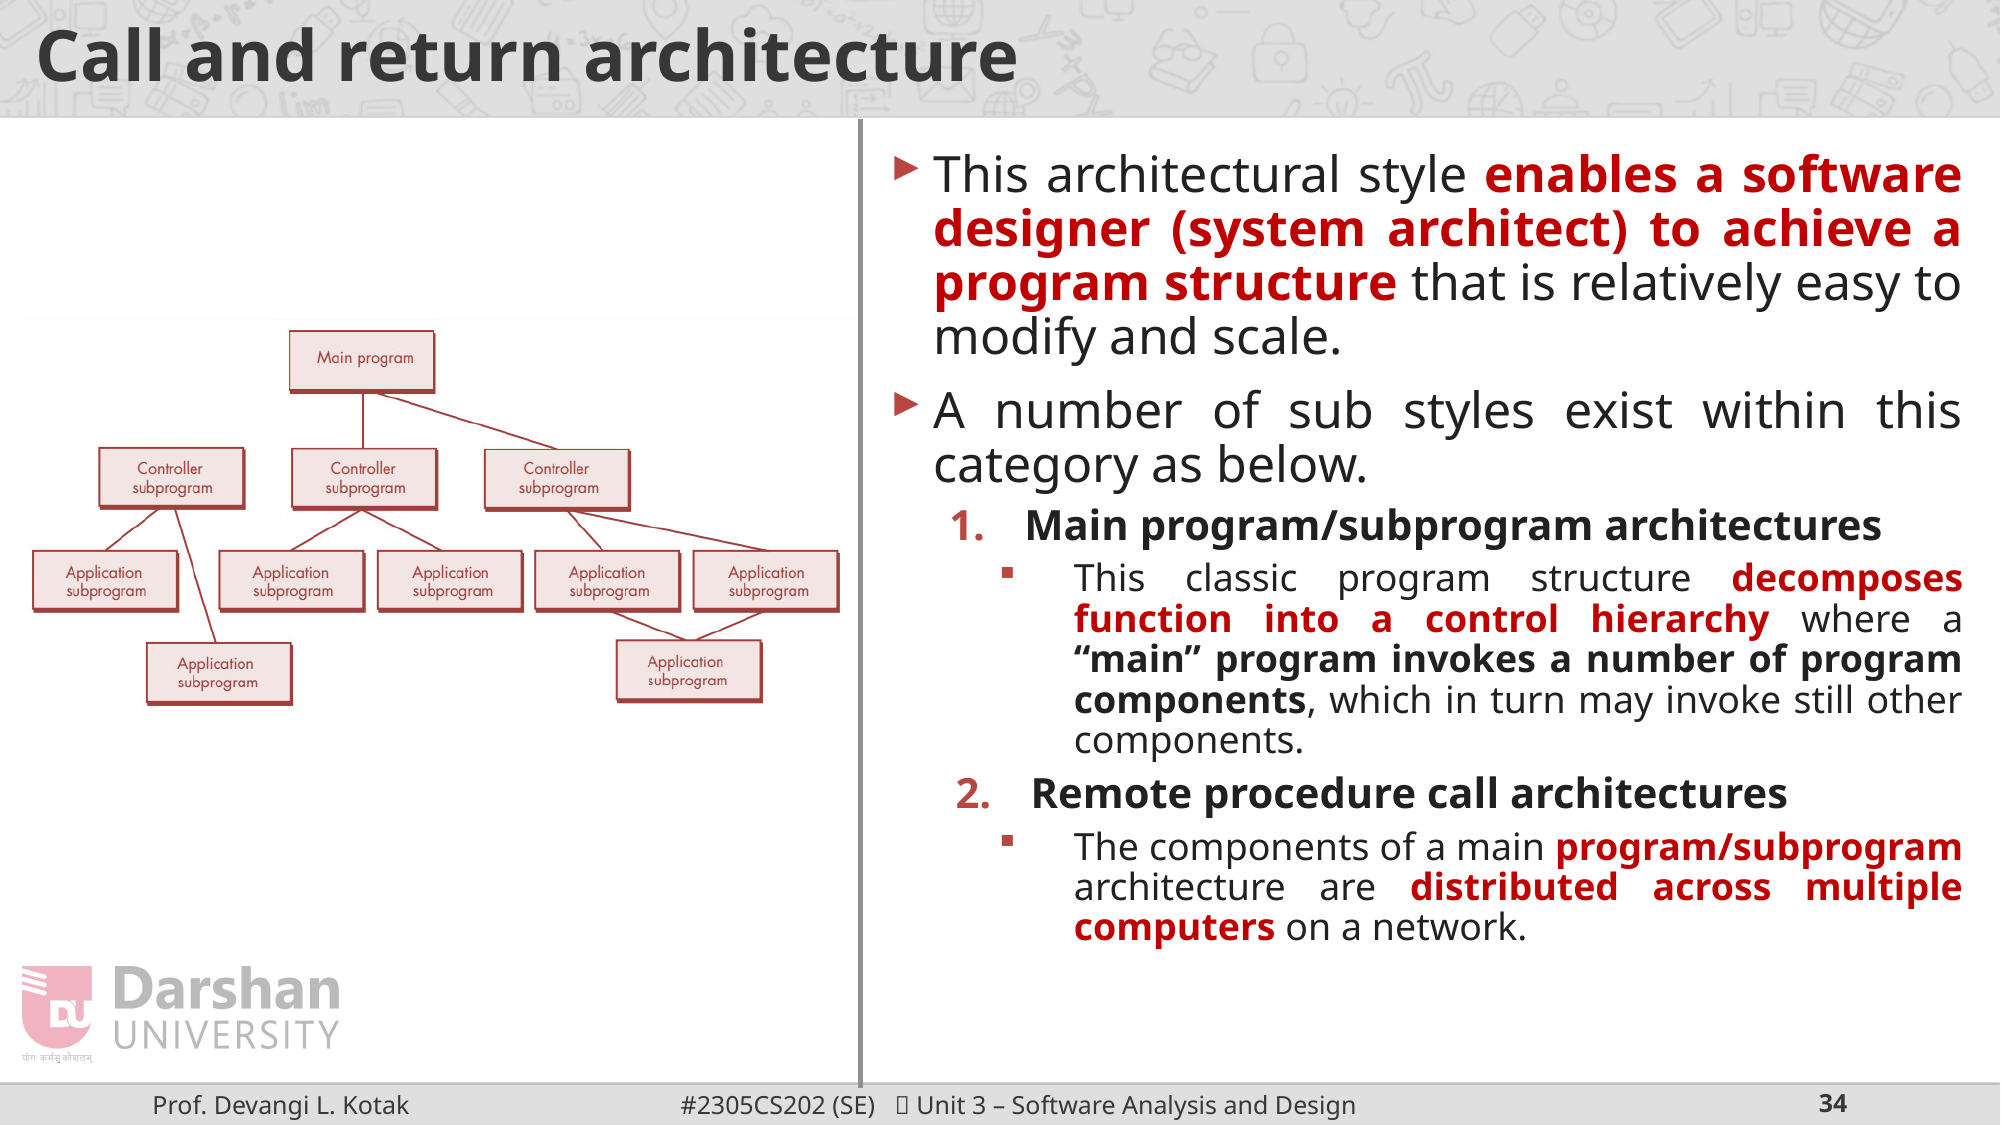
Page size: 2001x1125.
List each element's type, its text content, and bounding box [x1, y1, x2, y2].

title Call and return architecture [0, 0, 2000, 117]
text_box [22, 966, 339, 1063]
list This architectural style enables a software designer (system architect) to achieve a program structure that is relatively easy to modify and scale. A number of sub styles exist within this category as below. Main program/subprogram architectures This classic program structure decomposes function into a control hierarchy where a “main” program invokes a number of program components, which in turn may invoke still other components. Remote procedure call architectures The components of a main program/subprogram architecture are distributed across multiple computers on a network. [875, 141, 1979, 1059]
picture [18, 319, 855, 736]
